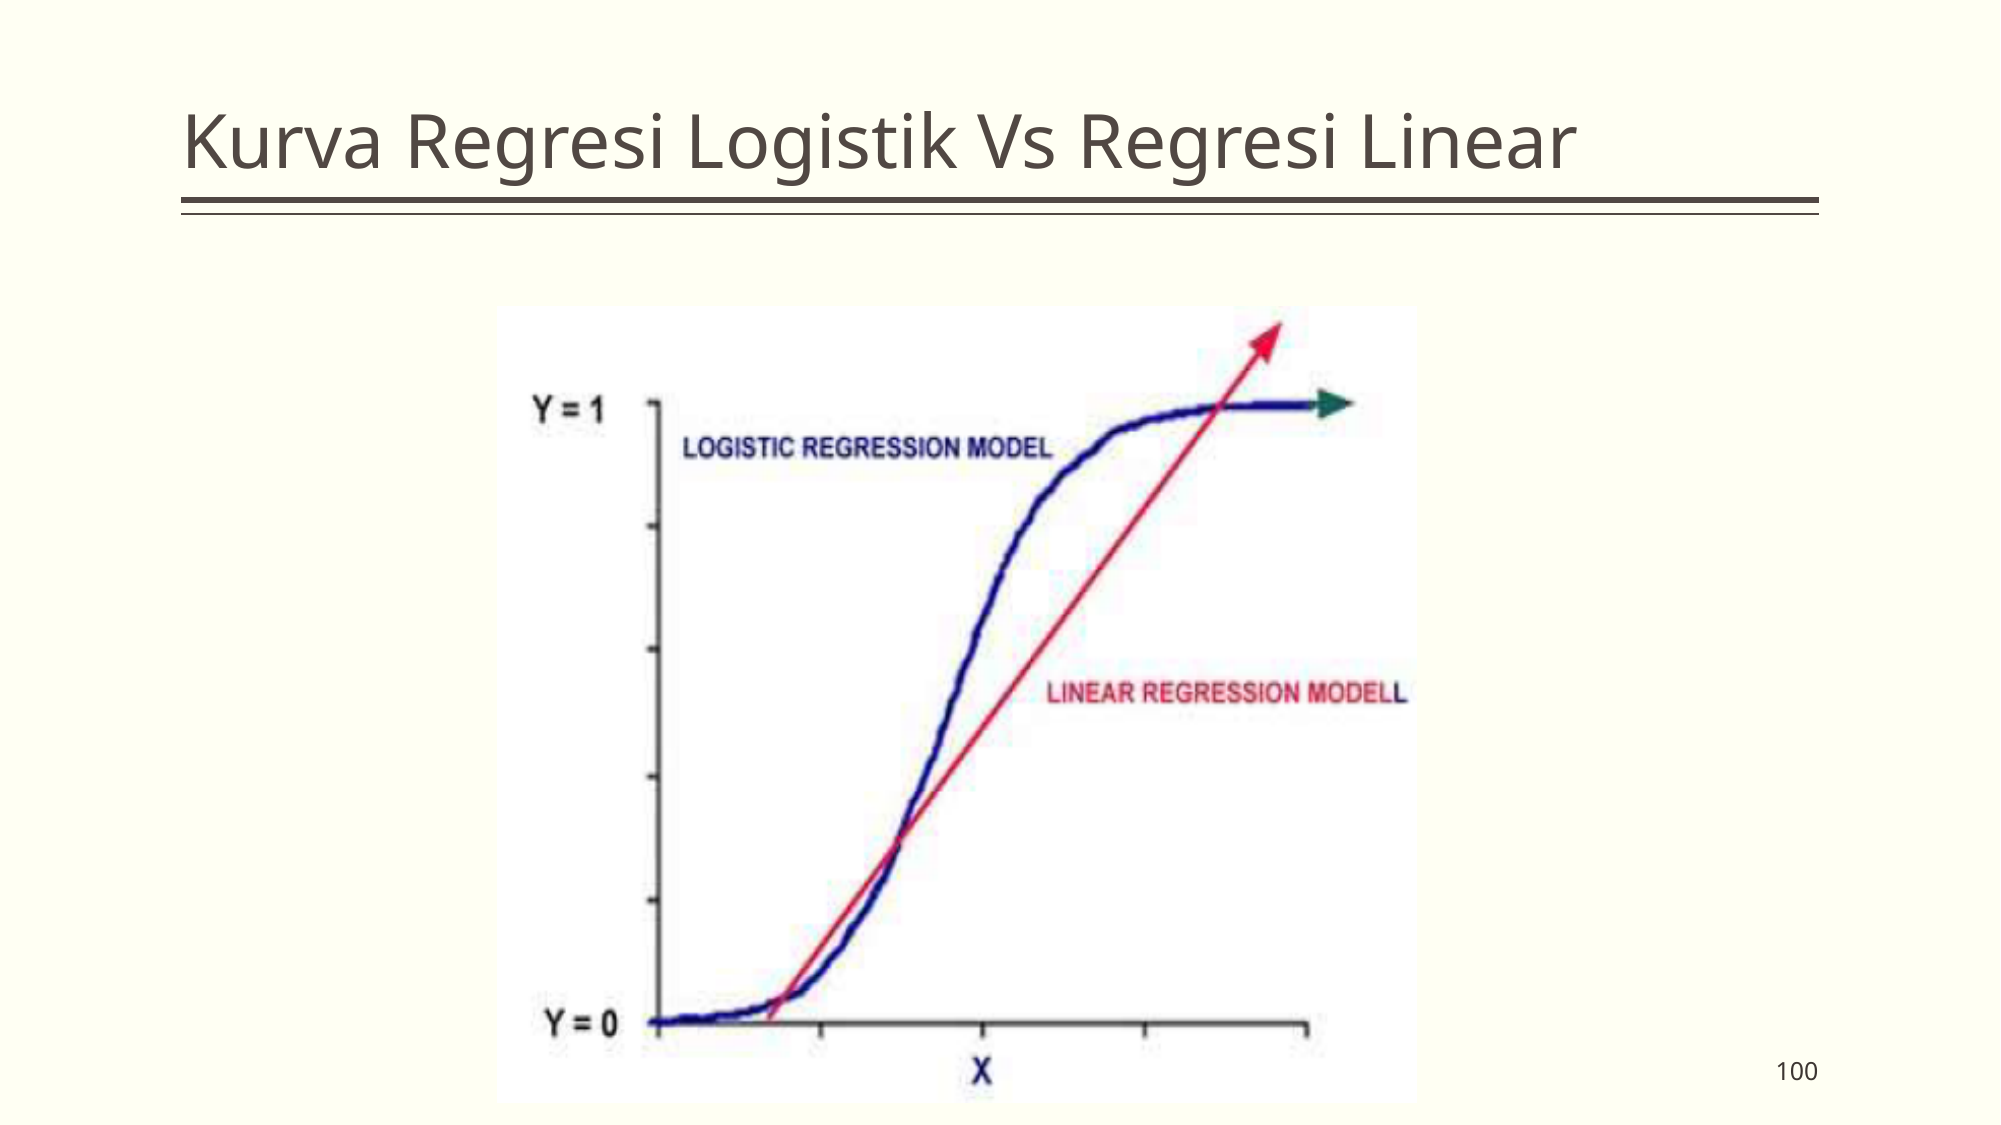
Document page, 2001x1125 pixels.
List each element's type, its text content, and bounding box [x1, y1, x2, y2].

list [497, 306, 1418, 1103]
title Kurva Regresi Logistik Vs Regresi Linear [181, 12, 1819, 193]
slide_number 100 [1518, 1042, 1819, 1103]
